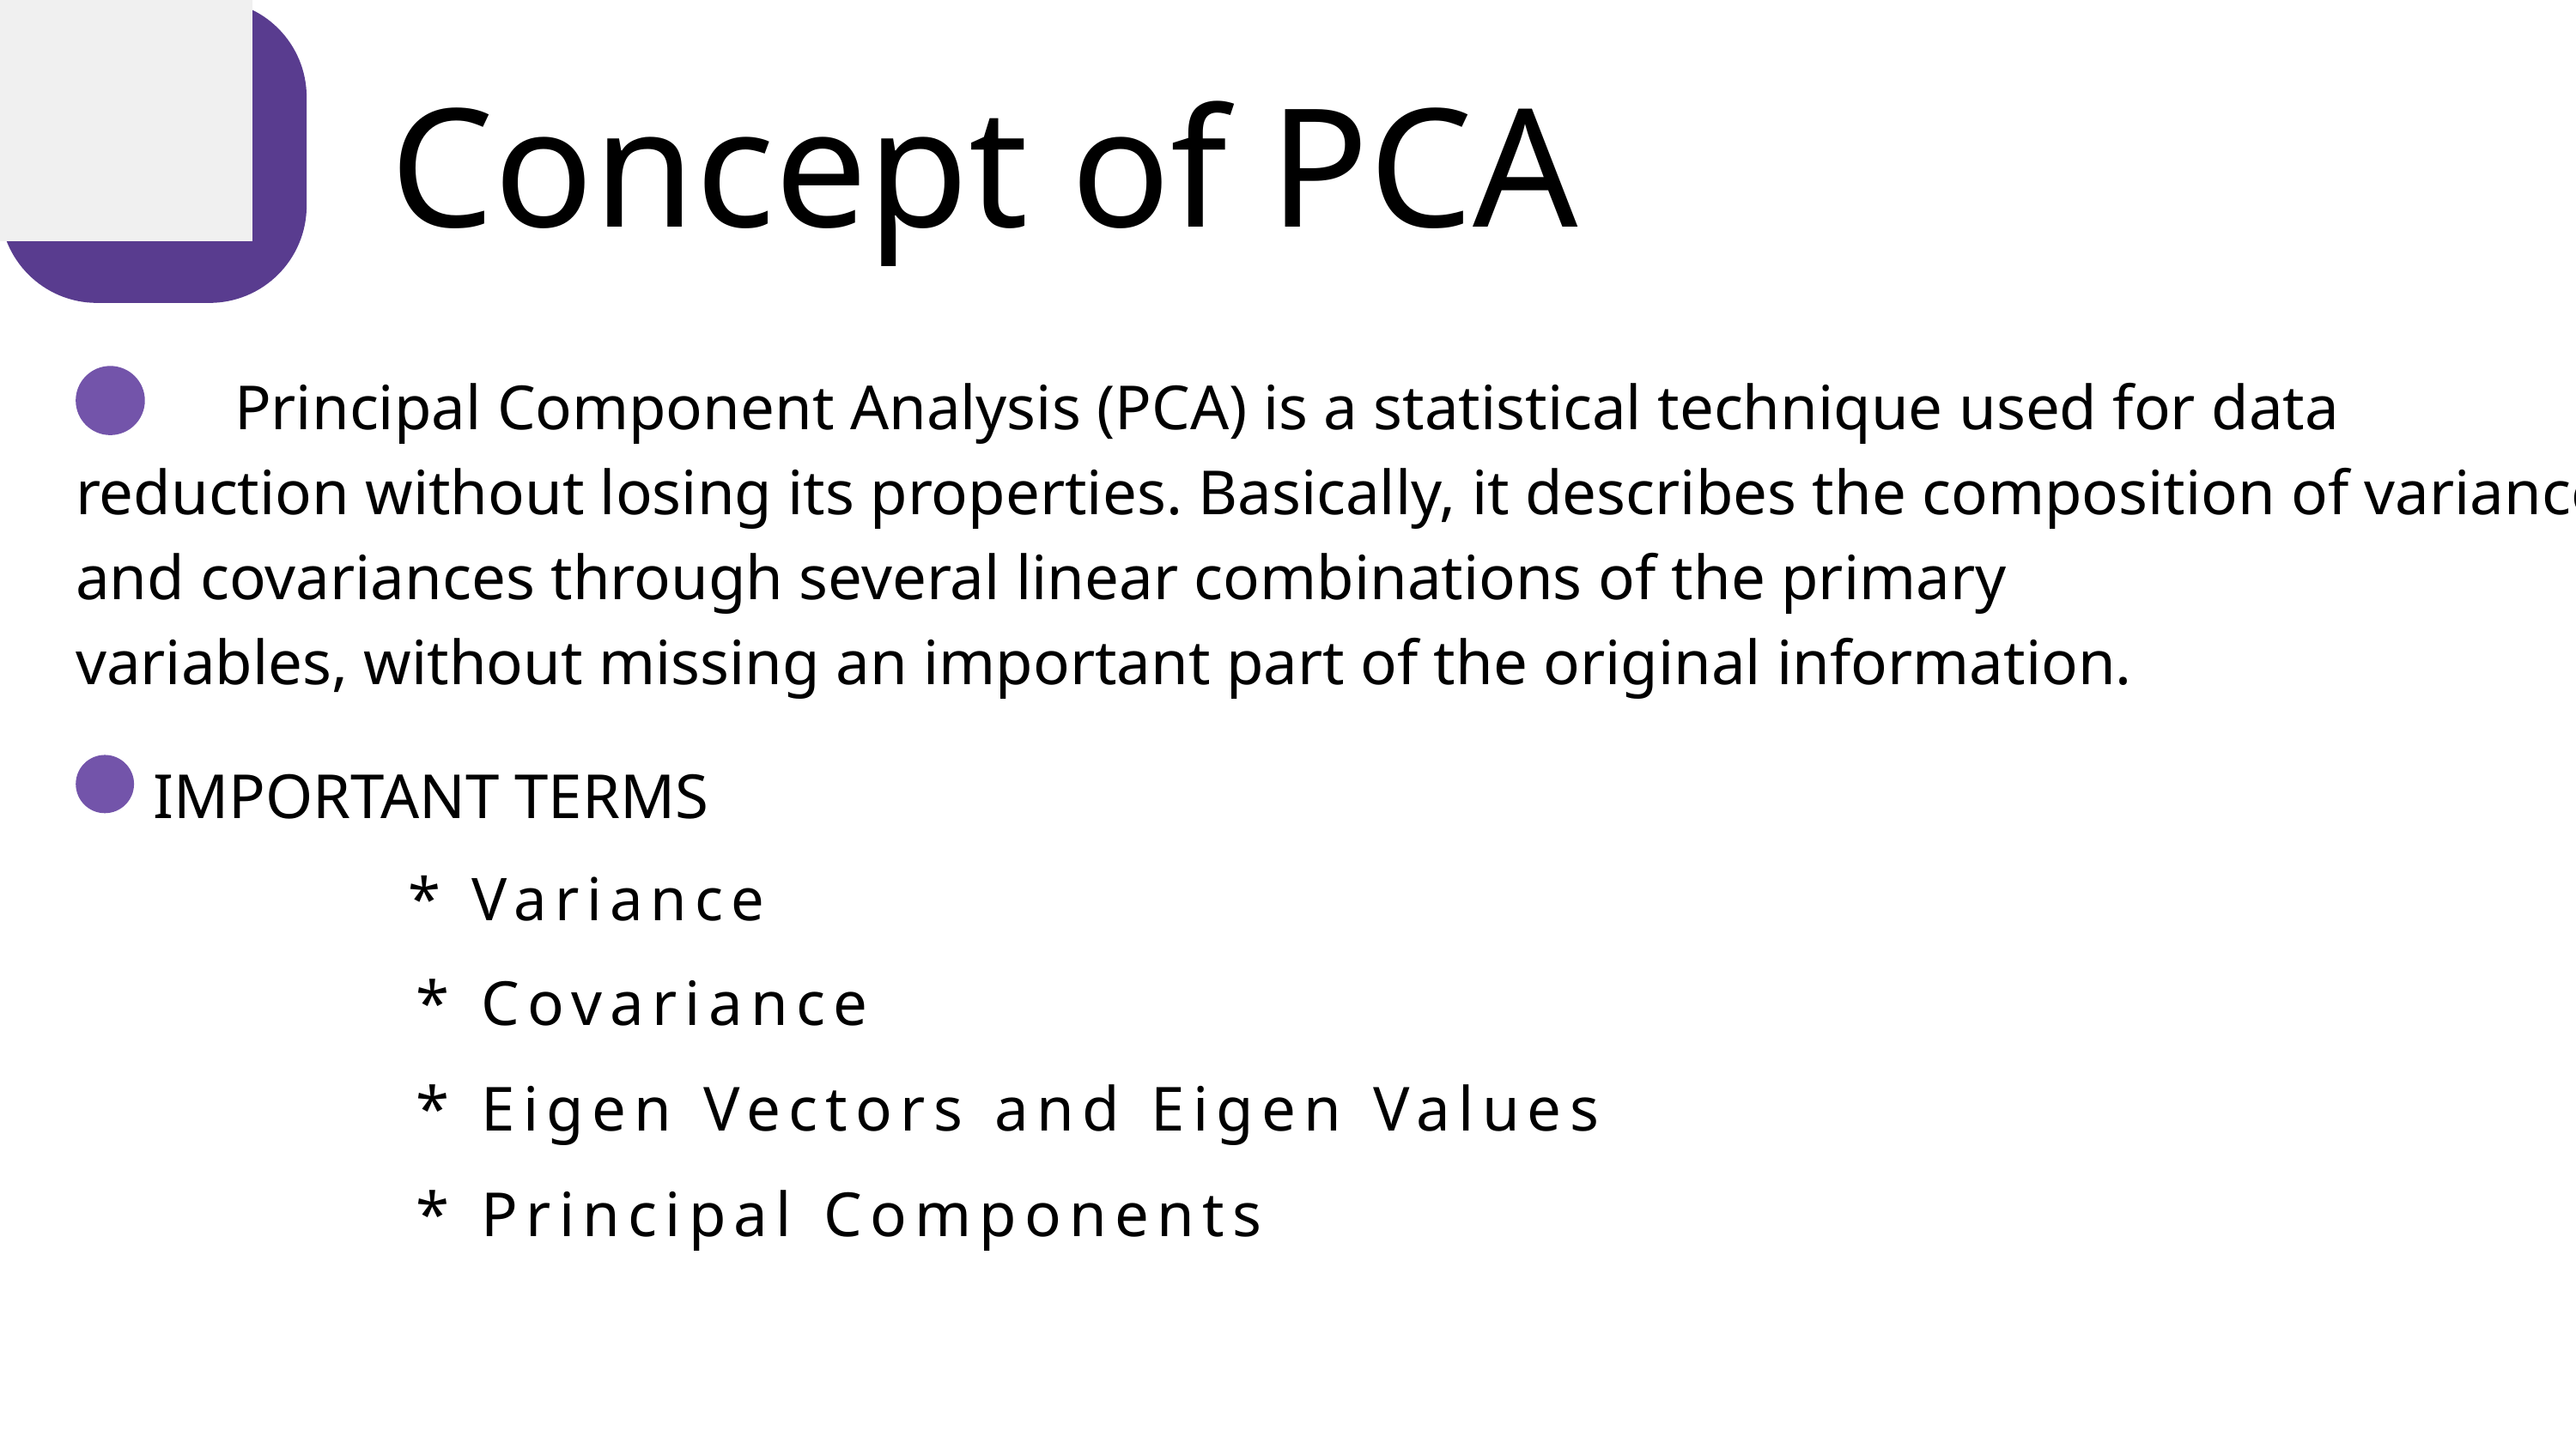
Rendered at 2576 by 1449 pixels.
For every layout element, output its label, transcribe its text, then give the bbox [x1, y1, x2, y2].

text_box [75, 366, 145, 436]
text_box Concept of PCA [353, 30, 1659, 261]
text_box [75, 755, 135, 814]
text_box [0, 0, 253, 242]
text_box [0, 0, 307, 304]
text_box IMPORTANT TERMS * Variance * Covariance * Eigen Vectors and Eigen Values * Principal Components [153, 745, 2576, 1354]
text_box Principal Component Analysis (PCA) is a statistical technique used for data reduction without losing its properties. Basically, it describes the composition of variances and covariances through several linear combinations of the primary variables, without missing an important part of the original information. [76, 356, 2576, 697]
